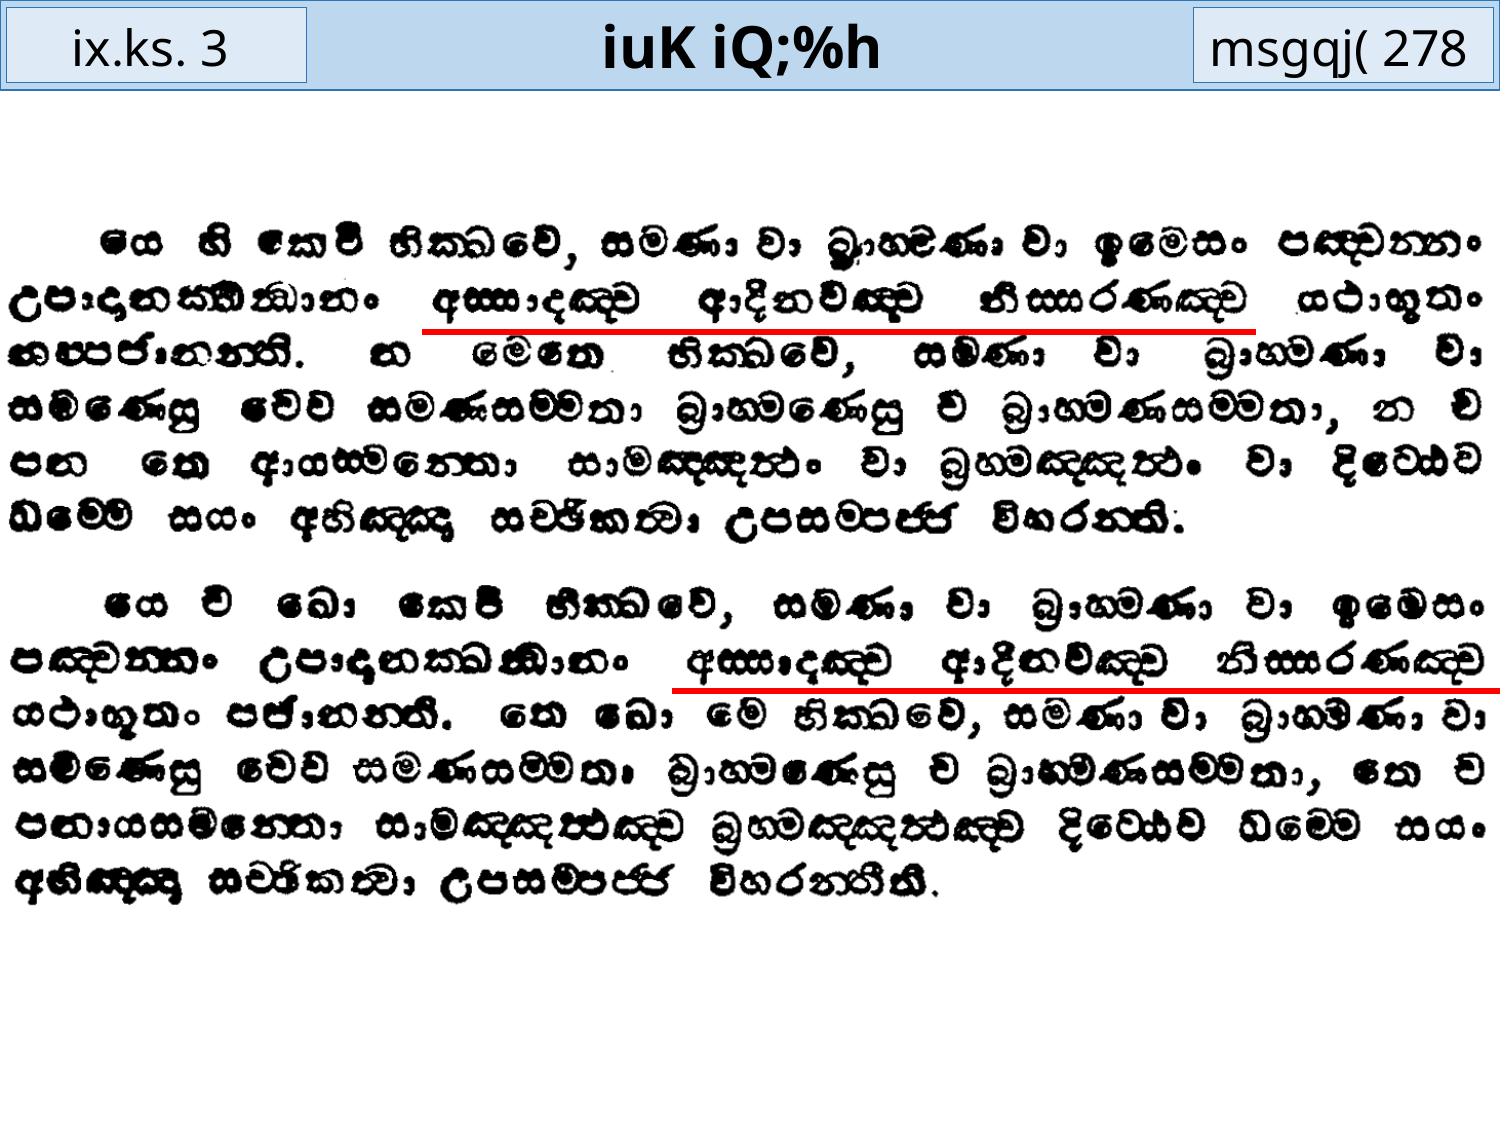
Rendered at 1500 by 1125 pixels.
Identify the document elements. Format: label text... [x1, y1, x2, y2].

picture [0, 211, 1500, 914]
text_box ix.ks. 3 [6, 10, 308, 82]
text_box msgqj( 278 [1194, 10, 1497, 82]
text_box iuK iQ;%h [316, 9, 1184, 81]
